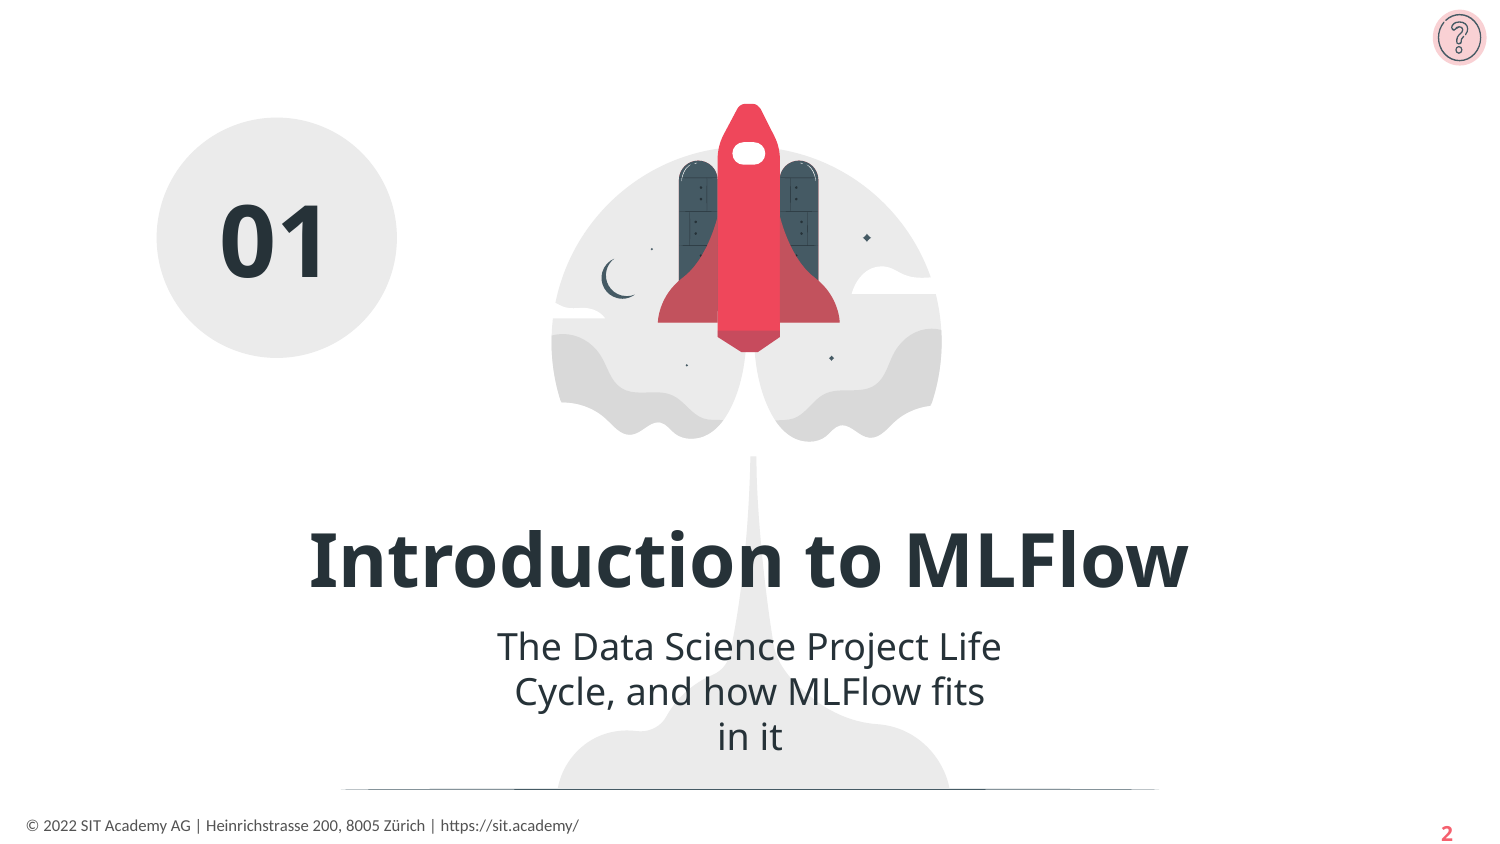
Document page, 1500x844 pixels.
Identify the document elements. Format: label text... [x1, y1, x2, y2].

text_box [528, 103, 972, 442]
text_box Introduction to MLFlow [1164, 479, 1281, 618]
text_box Introduction to MLFlow [219, 479, 335, 618]
text_box 01 [178, 176, 376, 300]
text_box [340, 455, 1160, 791]
text_box [156, 117, 397, 358]
slide_number ‹#› [1432, 820, 1500, 844]
